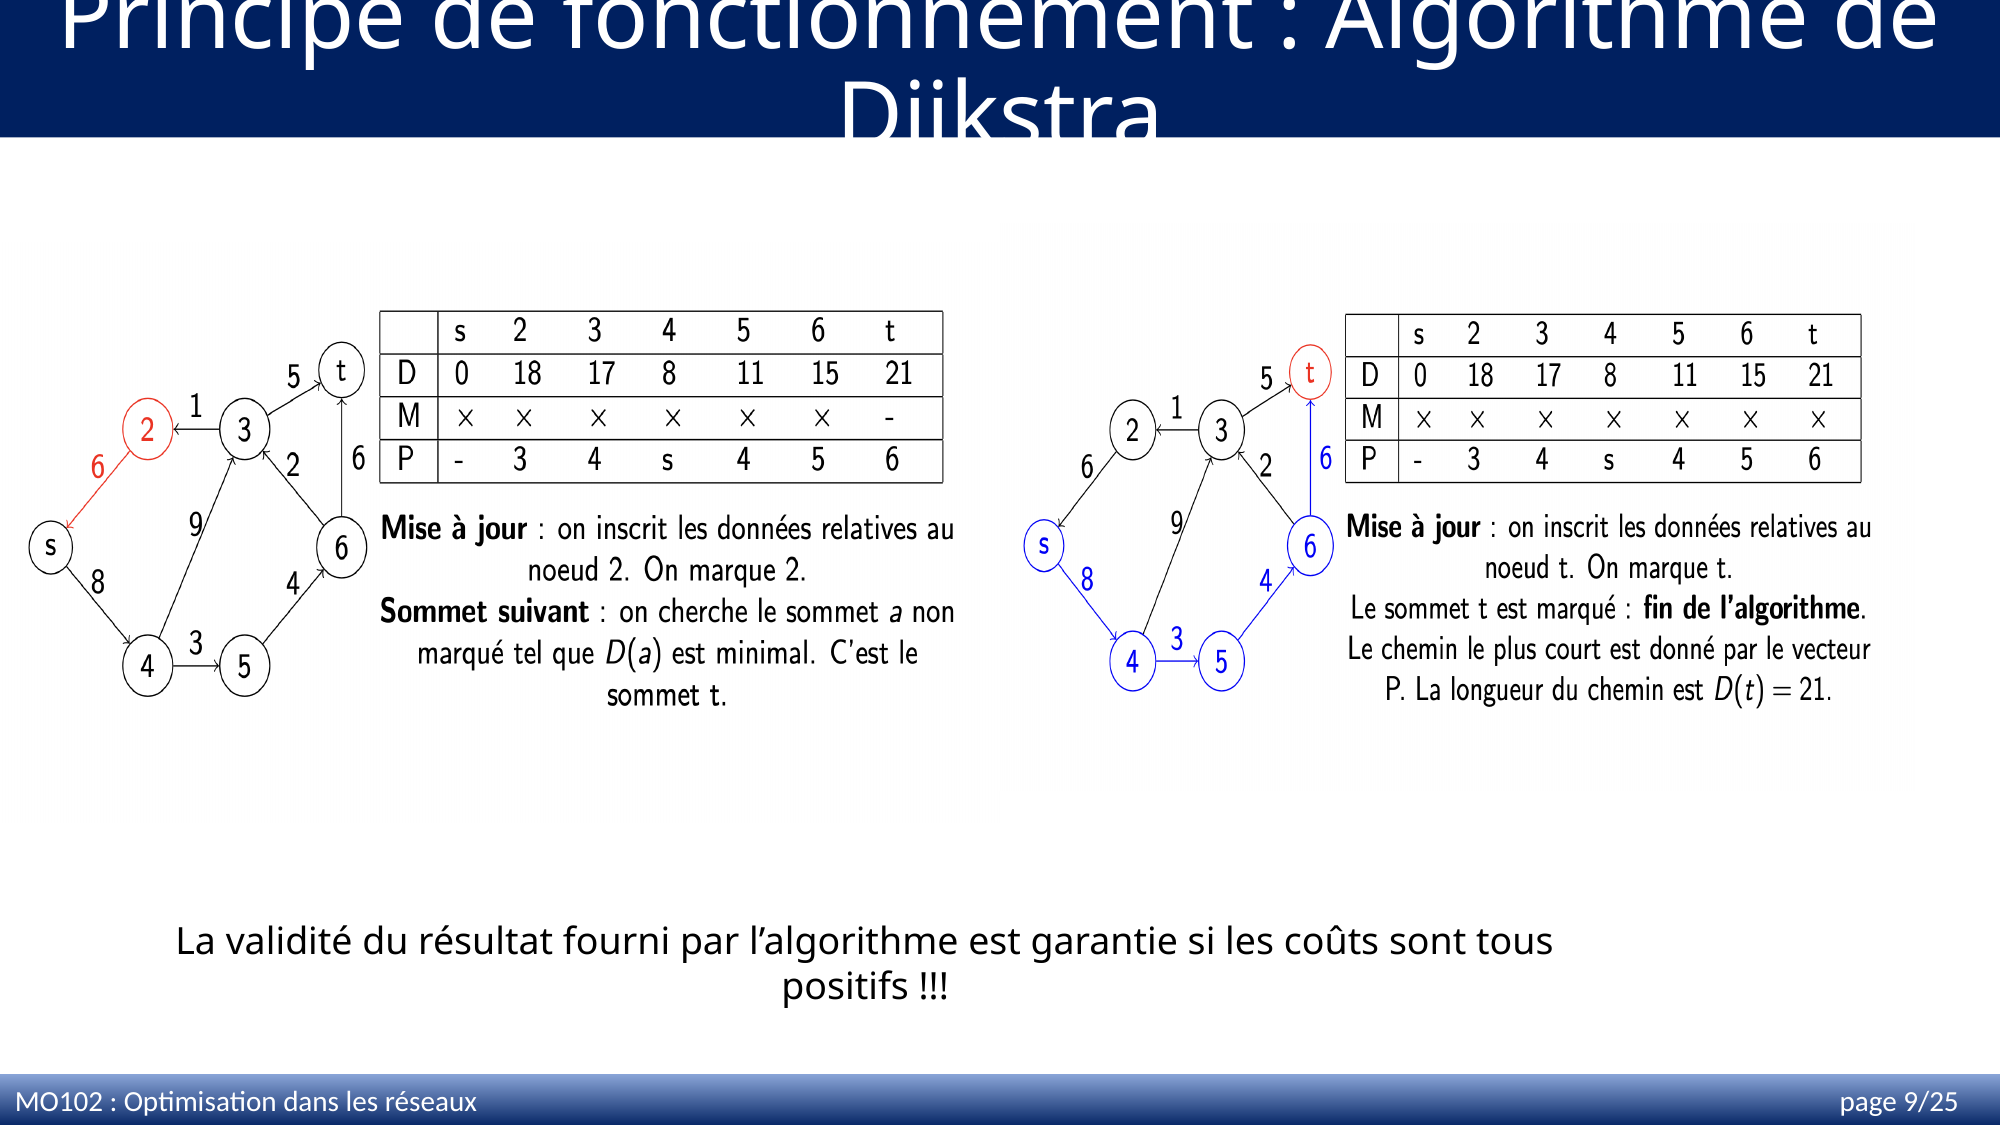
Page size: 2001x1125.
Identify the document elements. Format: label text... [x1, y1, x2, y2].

title Principe de fonctionnement : Algorithme de Dijkstra [0, 0, 2000, 138]
text_box La validité du résultat fourni par l’algorithme est garantie si les coûts sont tous positifs !!! [116, 909, 1615, 1015]
picture [0, 223, 1915, 823]
text_box MO102 : Optimisation dans les réseaux page 9/25 [0, 1074, 2000, 1125]
